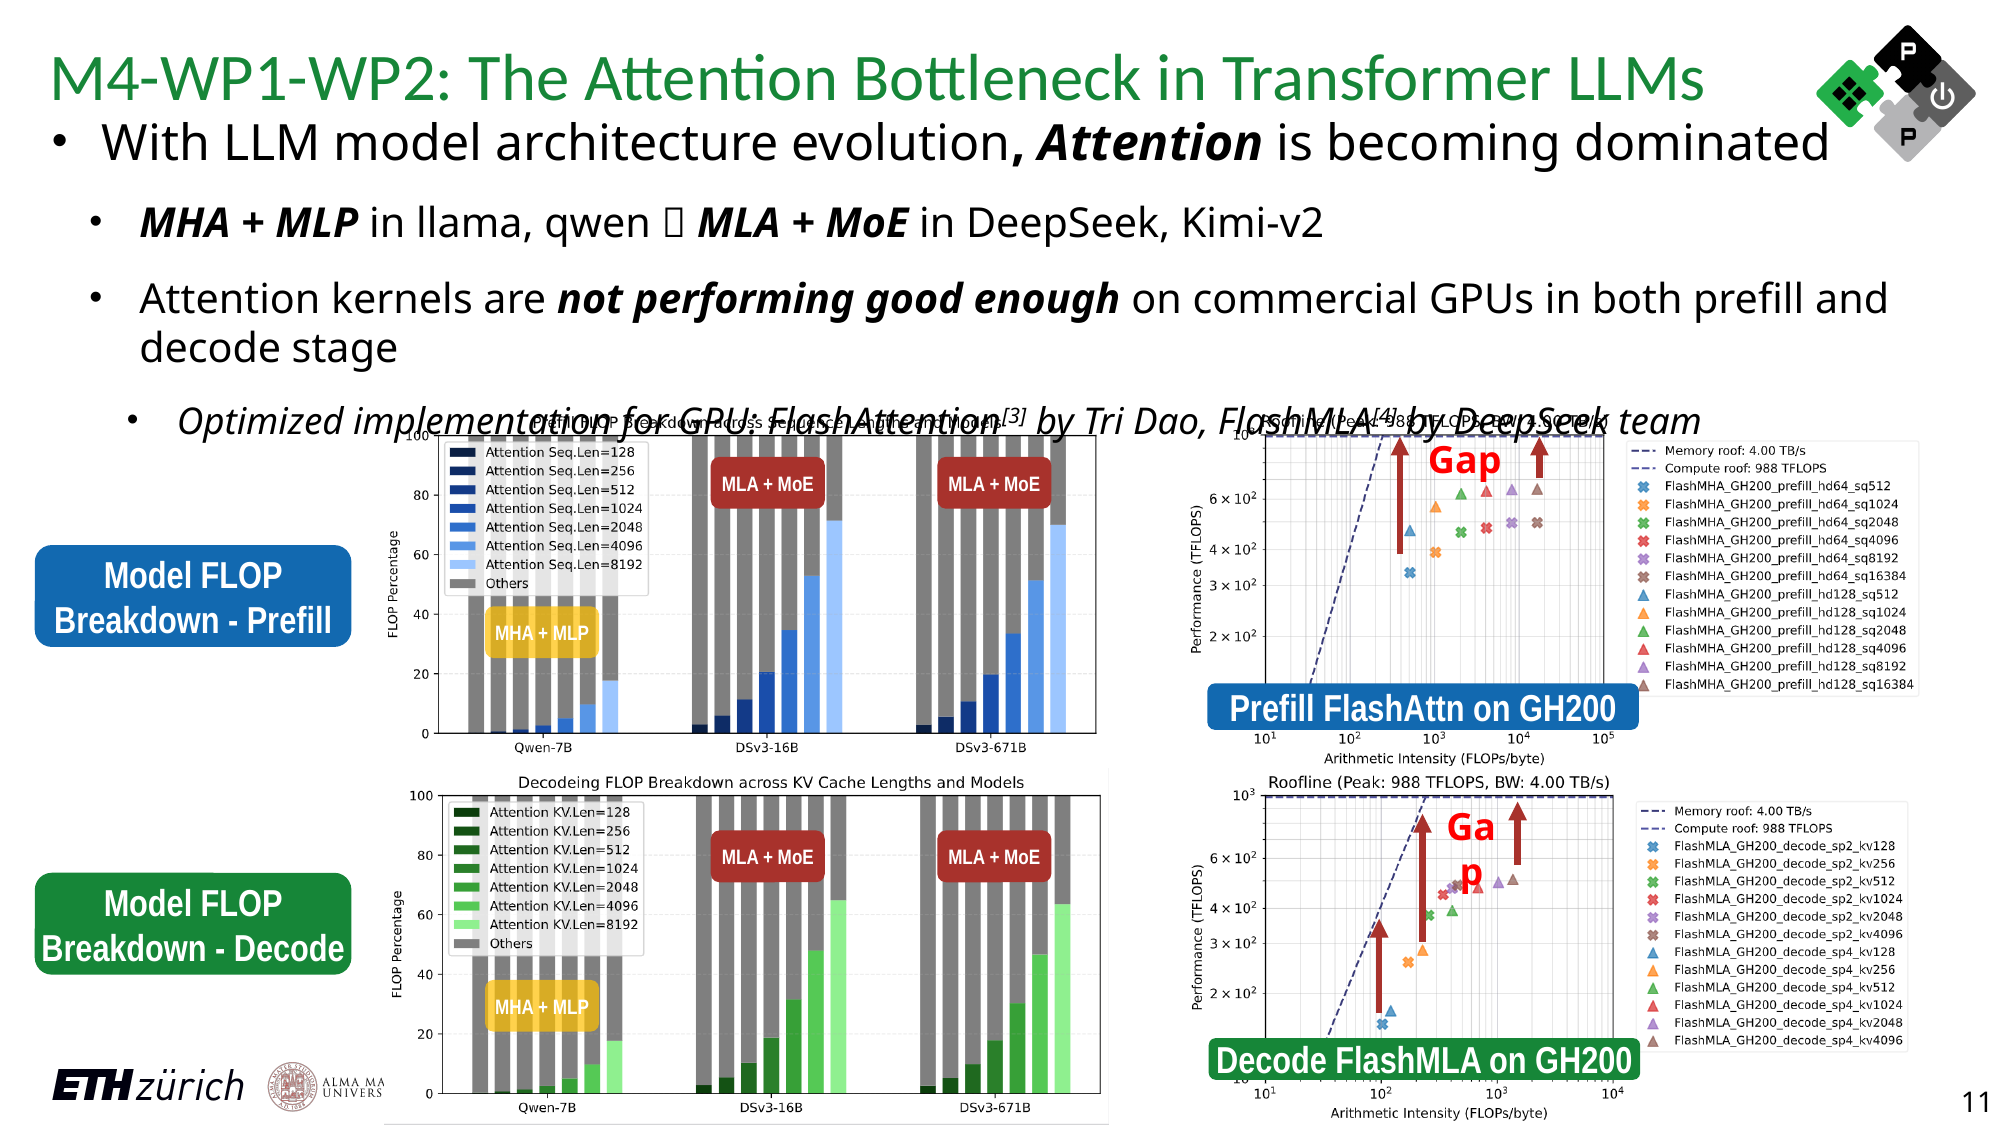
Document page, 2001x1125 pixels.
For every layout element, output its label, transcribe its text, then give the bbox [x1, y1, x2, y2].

text_box M4-WP1-WP2: The Attention Bottleneck in Transformer LLMs [49, 27, 1826, 130]
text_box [1379, 795, 1521, 1013]
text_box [1389, 428, 1540, 555]
picture [1181, 406, 1926, 1125]
text_box With LLM model architecture evolution, Attention is becoming dominated MHA + MLP in llama, qwen  MLA + MoE in DeepSeek, Kimi-v2 Attention kernels are not performing good enough on commercial GPUs in both prefill and decode stage Optimized implementation for GPU: FlashAttention[3] by Tri Dao, FlashMLA[4] by DeepSeek team [51, 102, 1890, 406]
slide_number 11 [1914, 1079, 2000, 1125]
picture [322, 768, 1109, 1125]
text_box Model FLOP Breakdown - Prefill [34, 545, 352, 647]
text_box Model FLOP Breakdown - Decode [34, 872, 352, 975]
picture [1815, 24, 1977, 163]
picture [266, 1062, 319, 1113]
picture [378, 413, 1102, 763]
picture [51, 1069, 244, 1101]
